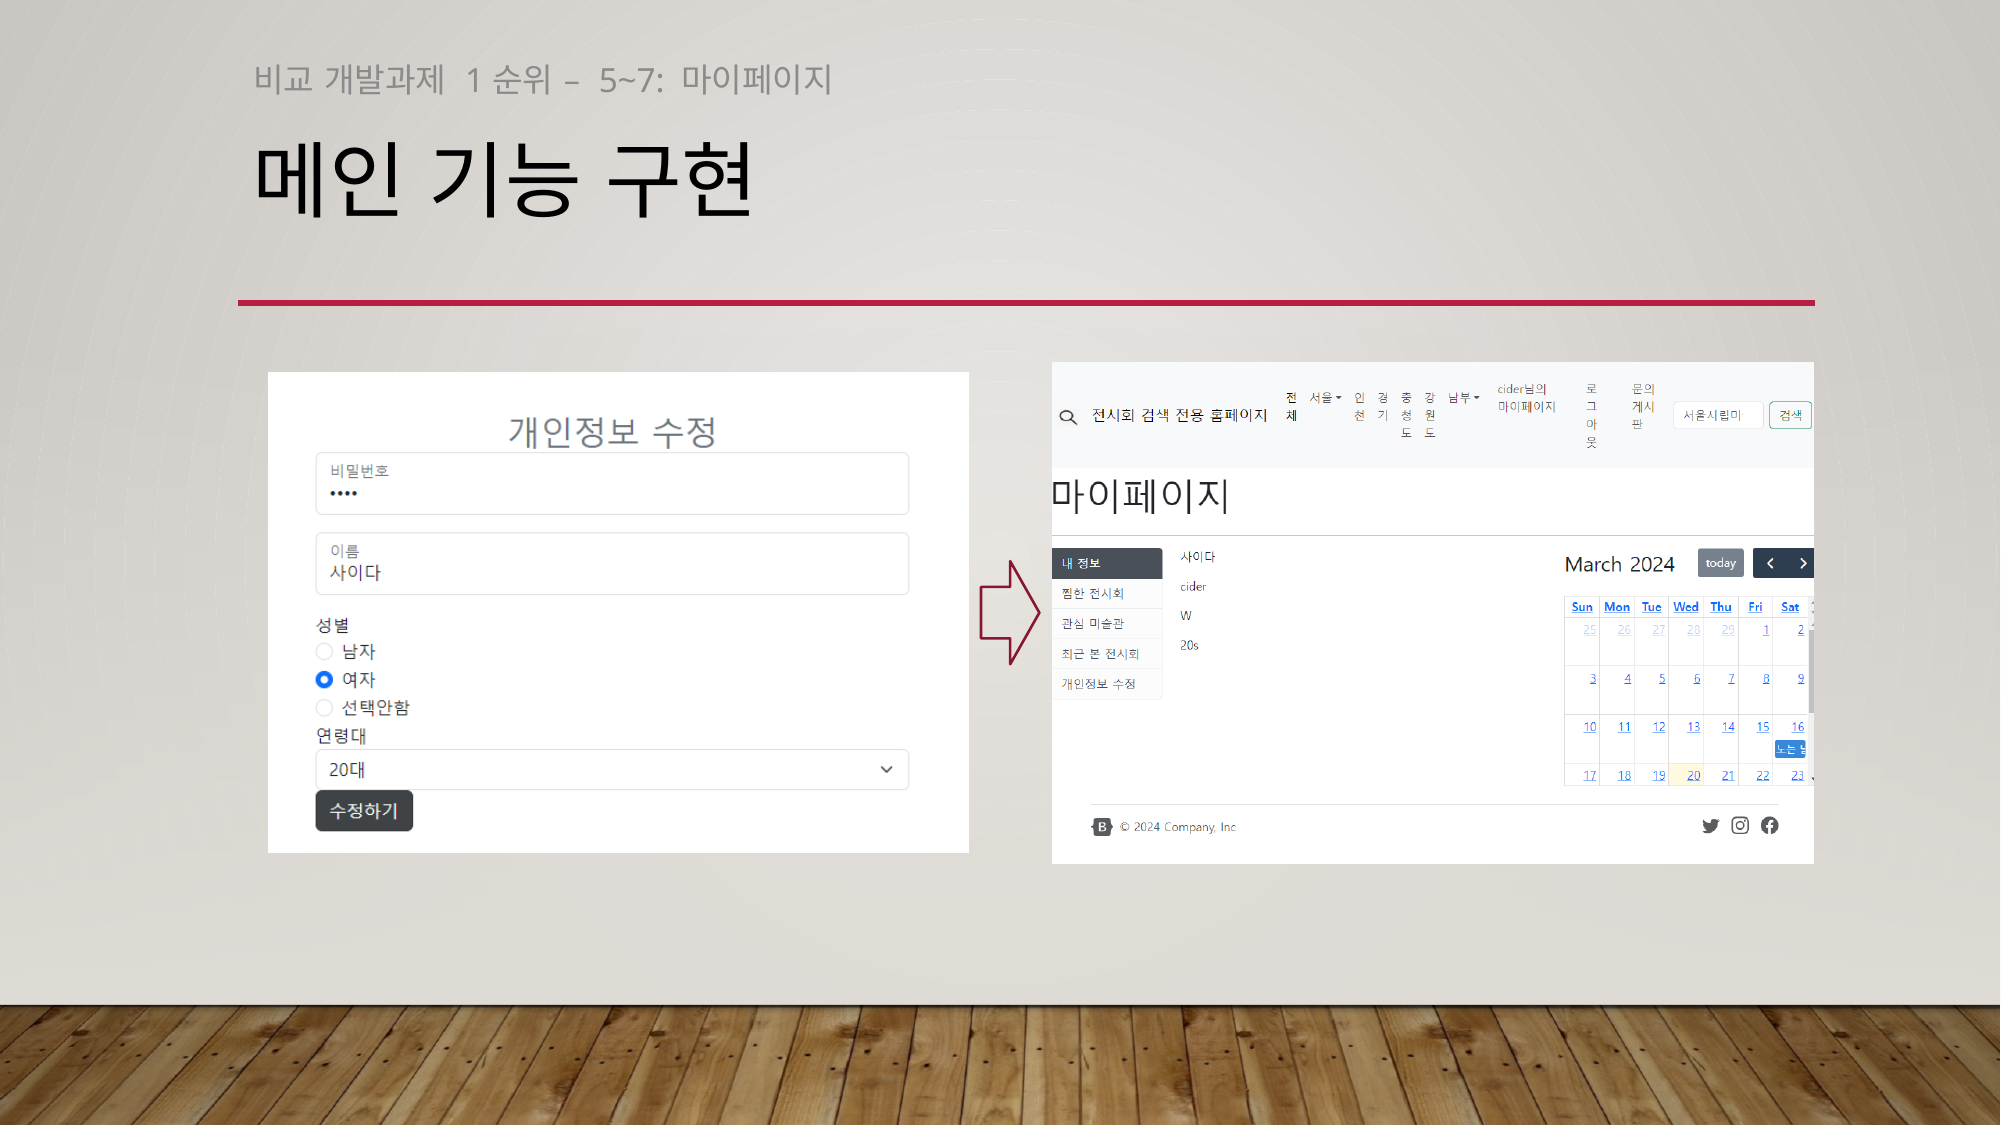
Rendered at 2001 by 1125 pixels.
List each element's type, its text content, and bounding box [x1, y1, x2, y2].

picture [0, 1005, 2000, 1125]
footer 비교 개발과제 1순위 – 5~7: 마이페이지 [238, 54, 1213, 105]
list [1051, 362, 1815, 864]
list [268, 372, 969, 854]
title 메인 기능 구현 [237, 132, 1814, 306]
text_box [979, 559, 1041, 666]
